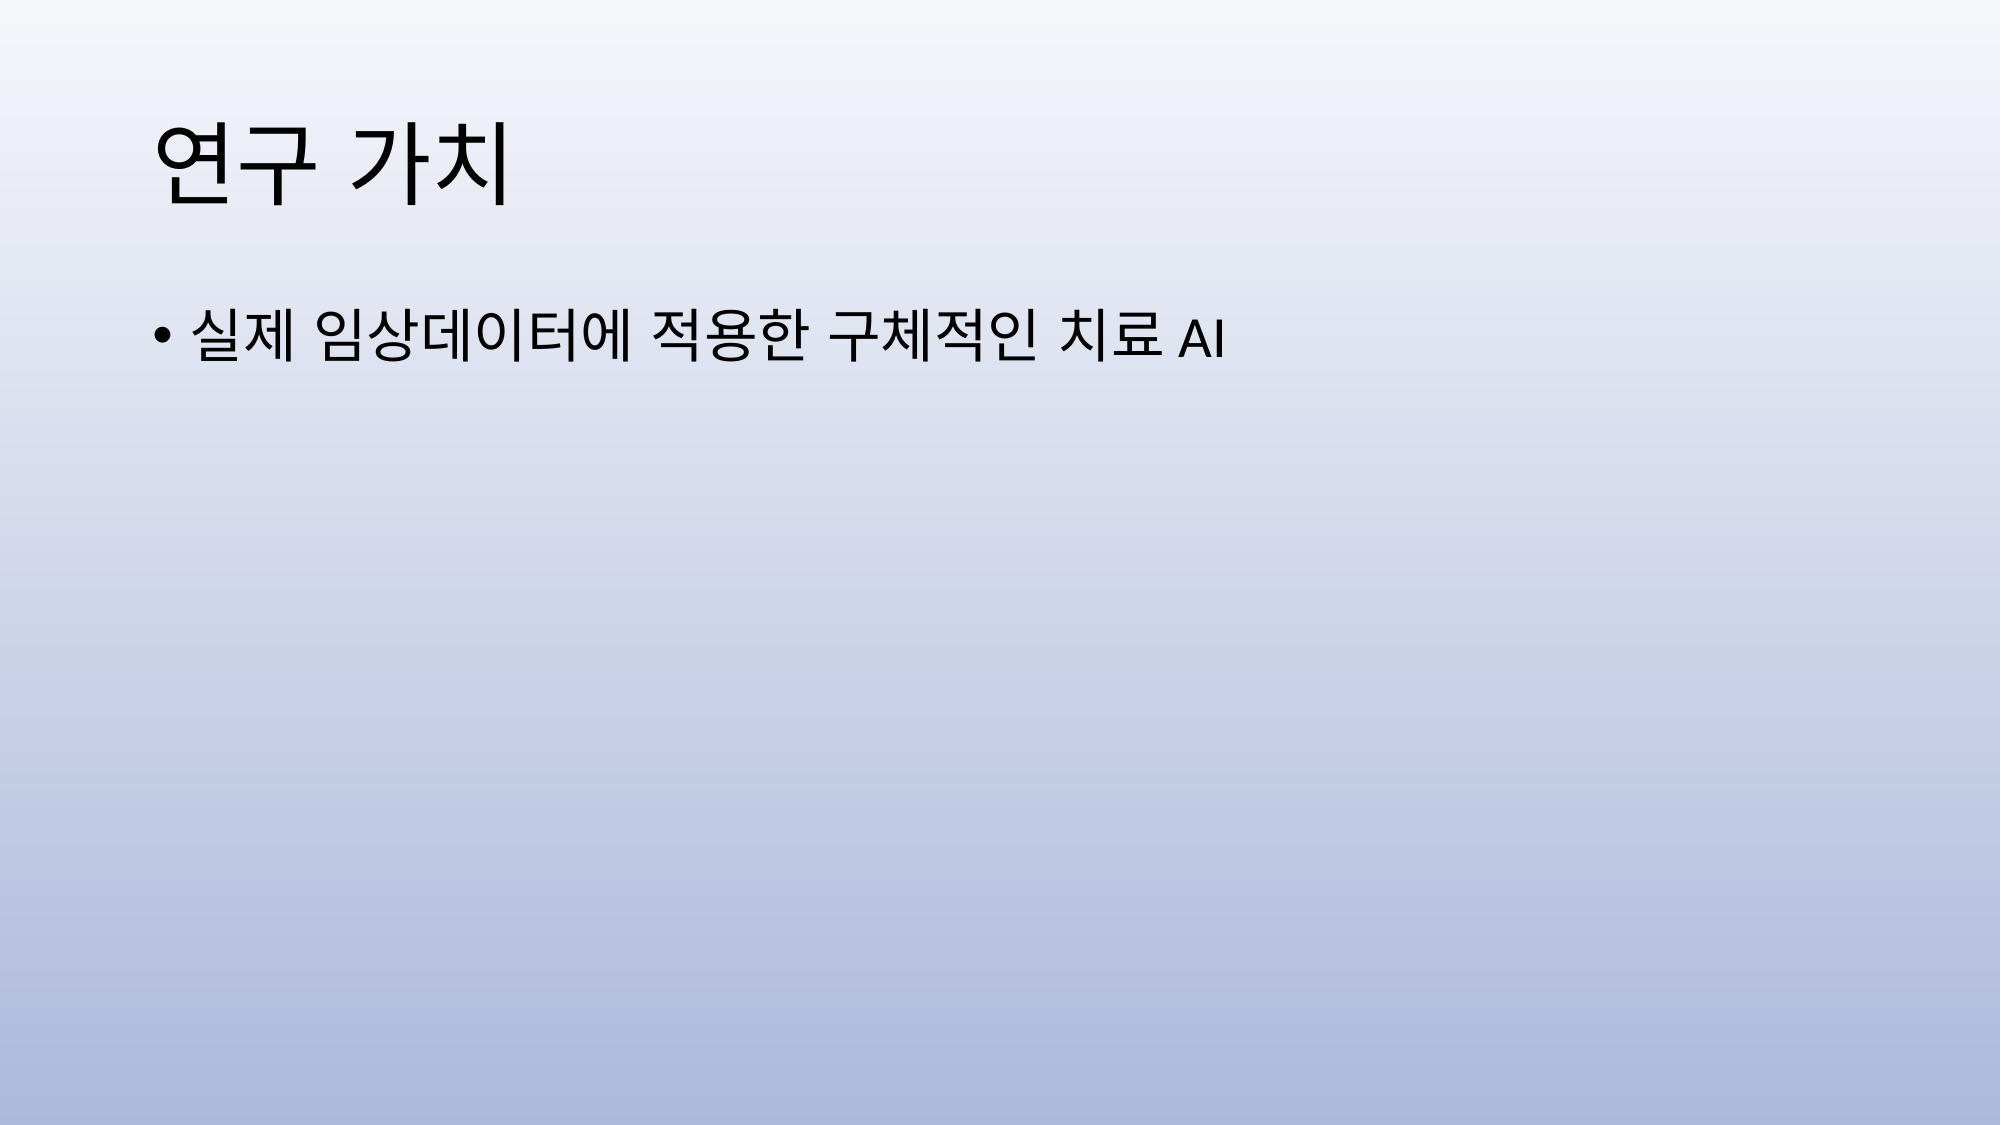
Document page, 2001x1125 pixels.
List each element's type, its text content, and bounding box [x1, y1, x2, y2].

title 연구 가치 [137, 59, 1863, 278]
list 실제 임상데이터에 적용한 구체적인 치료AI [137, 299, 1863, 1014]
